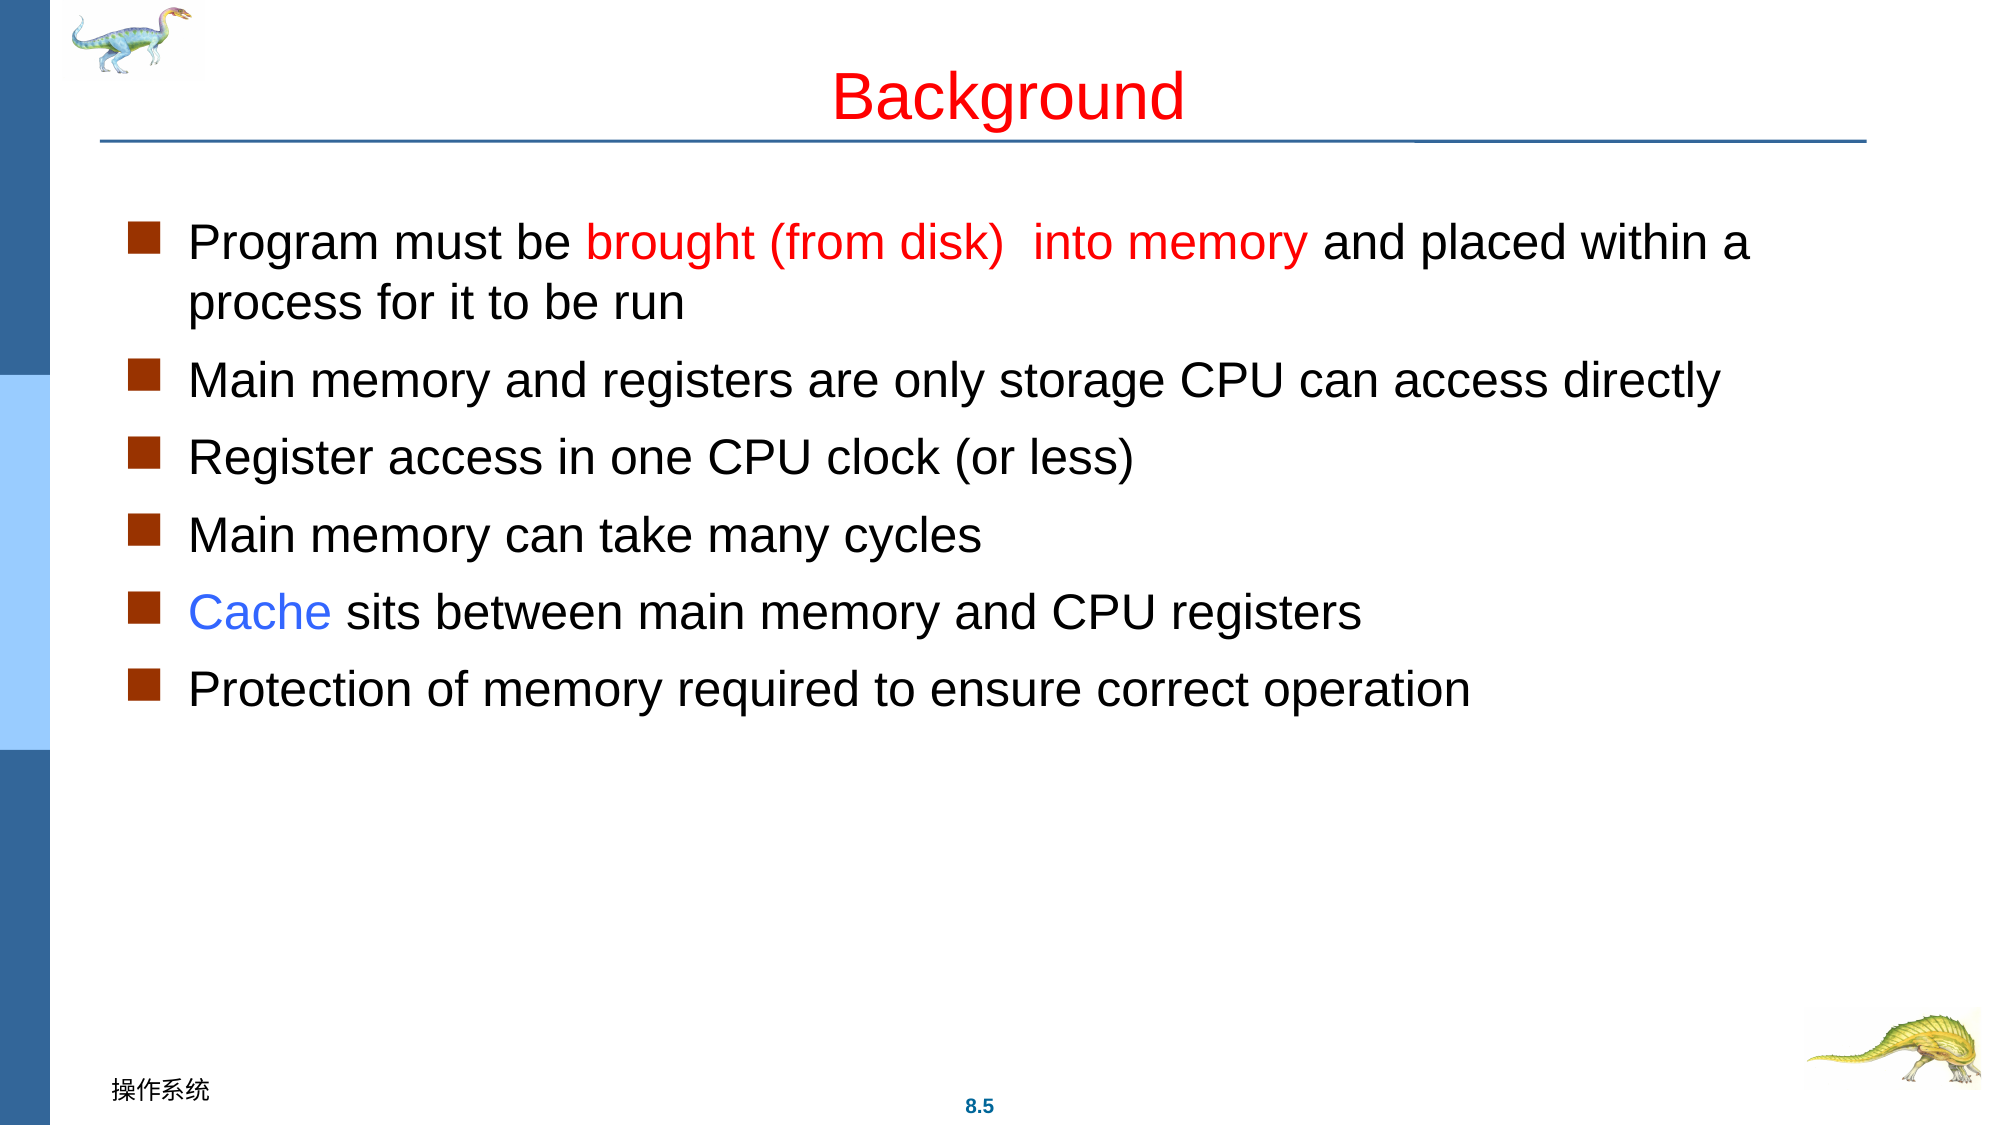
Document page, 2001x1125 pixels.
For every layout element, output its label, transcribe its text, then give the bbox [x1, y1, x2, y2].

picture [62, 0, 205, 81]
list Program must be brought (from disk) into memory and placed within a process for it to be run Main memory and registers are only storage CPU can access directly Register access in one CPU clock (or less) Main memory can take many cycles Cache sits between main memory and CPU registers Protection of memory required to ensure correct operation [116, 202, 1917, 946]
title Background [99, 45, 1900, 141]
picture [1804, 1007, 1982, 1090]
